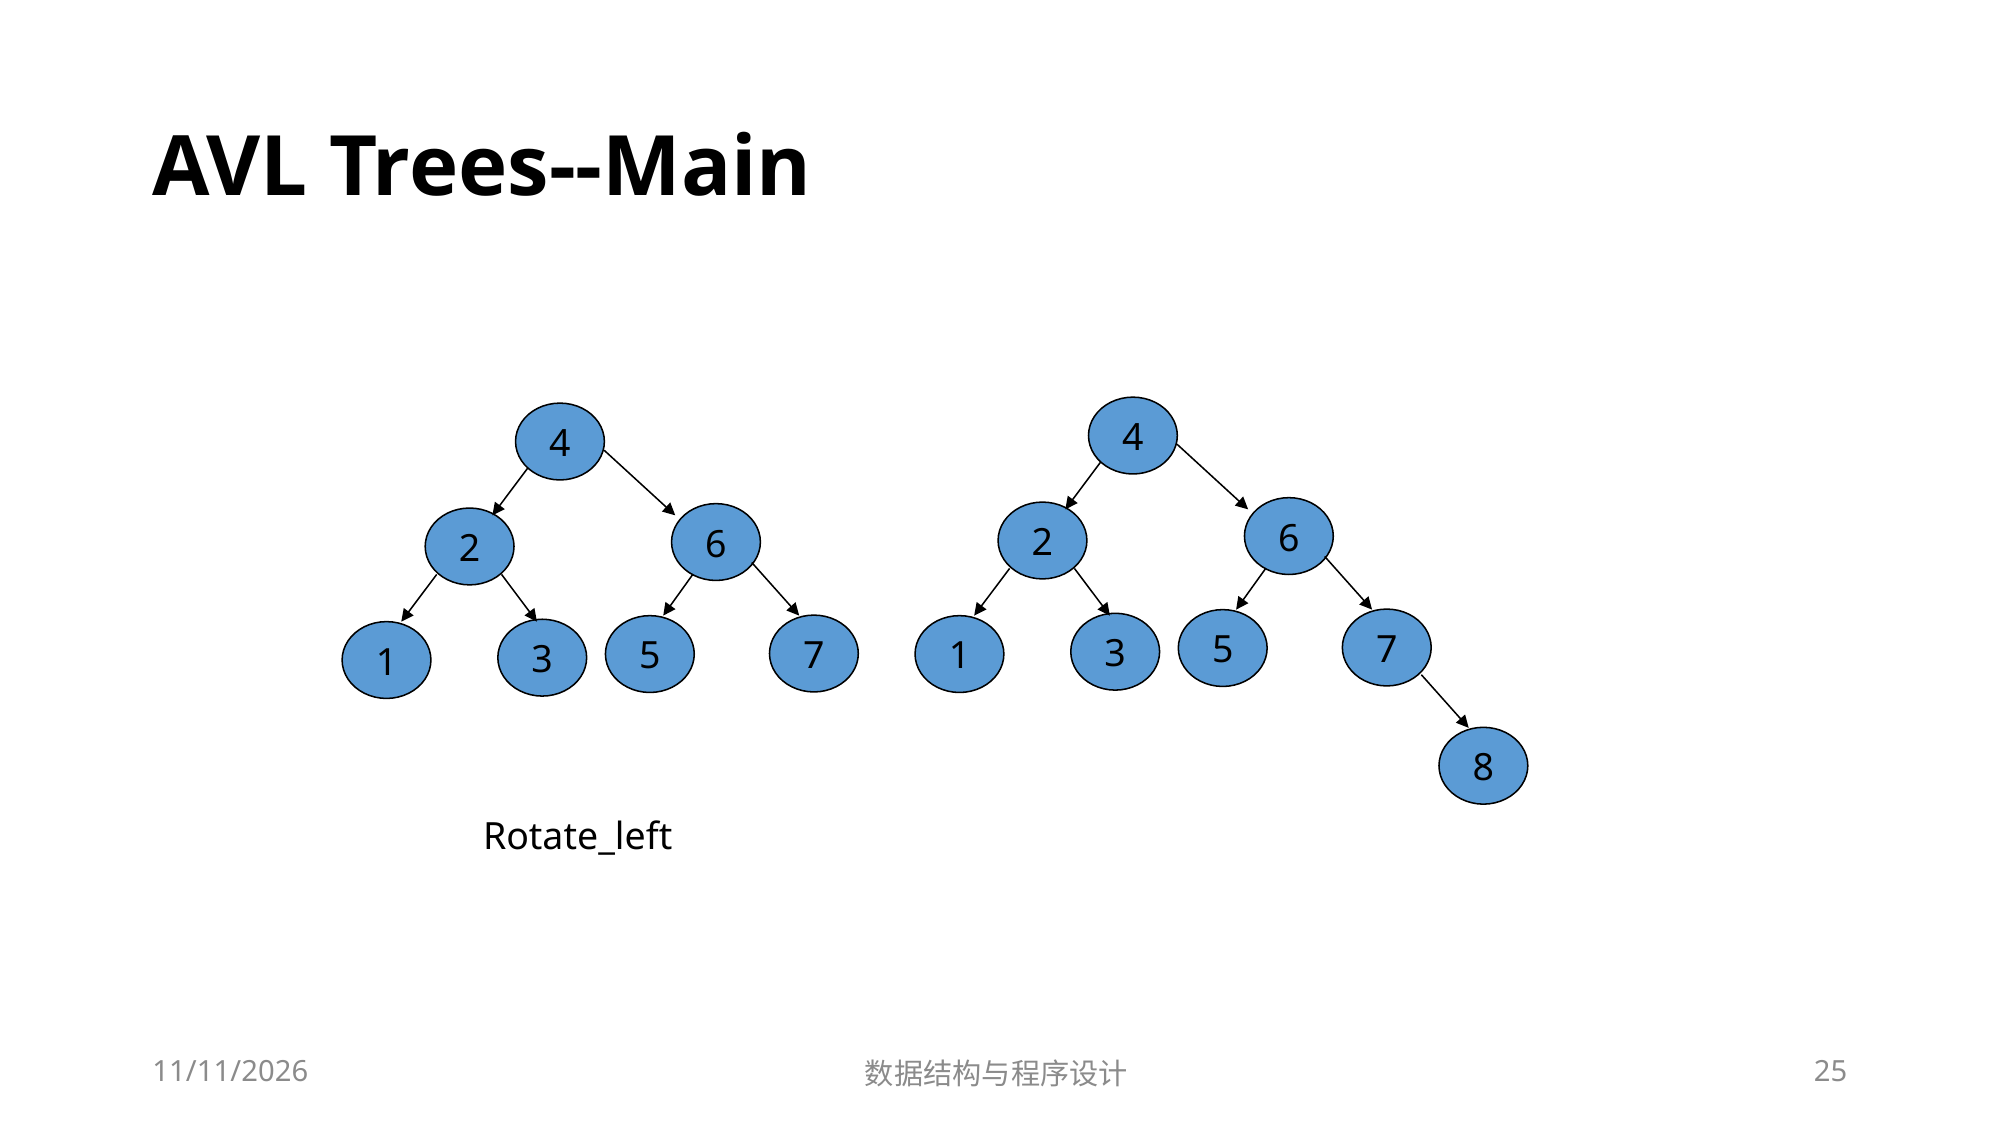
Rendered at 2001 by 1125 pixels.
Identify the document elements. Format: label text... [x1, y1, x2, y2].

text_box [1324, 556, 1373, 610]
text_box 6 [1244, 497, 1334, 575]
text_box 5 [1178, 609, 1268, 687]
text_box [1176, 444, 1249, 510]
text_box 7 [1342, 609, 1432, 686]
text_box [604, 450, 676, 516]
text_box [1236, 568, 1266, 610]
text_box 1 [342, 621, 431, 699]
text_box 1 [915, 615, 1004, 693]
text_box 3 [1070, 613, 1160, 691]
text_box 8 [1438, 727, 1528, 805]
text_box [1074, 568, 1110, 616]
text_box [751, 562, 800, 616]
text_box 4 [515, 403, 605, 480]
text_box 6 [671, 503, 761, 581]
text_box [1421, 674, 1469, 728]
text_box 4 [1088, 397, 1178, 474]
text_box Rotate_left [468, 804, 752, 865]
title AVL Trees--Main [137, 59, 1863, 278]
text_box [663, 574, 694, 616]
text_box [401, 574, 437, 622]
text_box 5 [605, 615, 695, 693]
text_box 3 [497, 619, 587, 697]
text_box 7 [769, 615, 859, 692]
footer 数据结构与程序设计 [662, 1042, 1338, 1103]
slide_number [137, 1042, 588, 1103]
text_box 2 [998, 502, 1087, 579]
text_box [501, 574, 537, 622]
slide_number 25 [1412, 1042, 1863, 1103]
text_box [1065, 461, 1101, 510]
text_box [492, 467, 528, 516]
text_box [974, 568, 1010, 616]
text_box 2 [425, 508, 515, 585]
